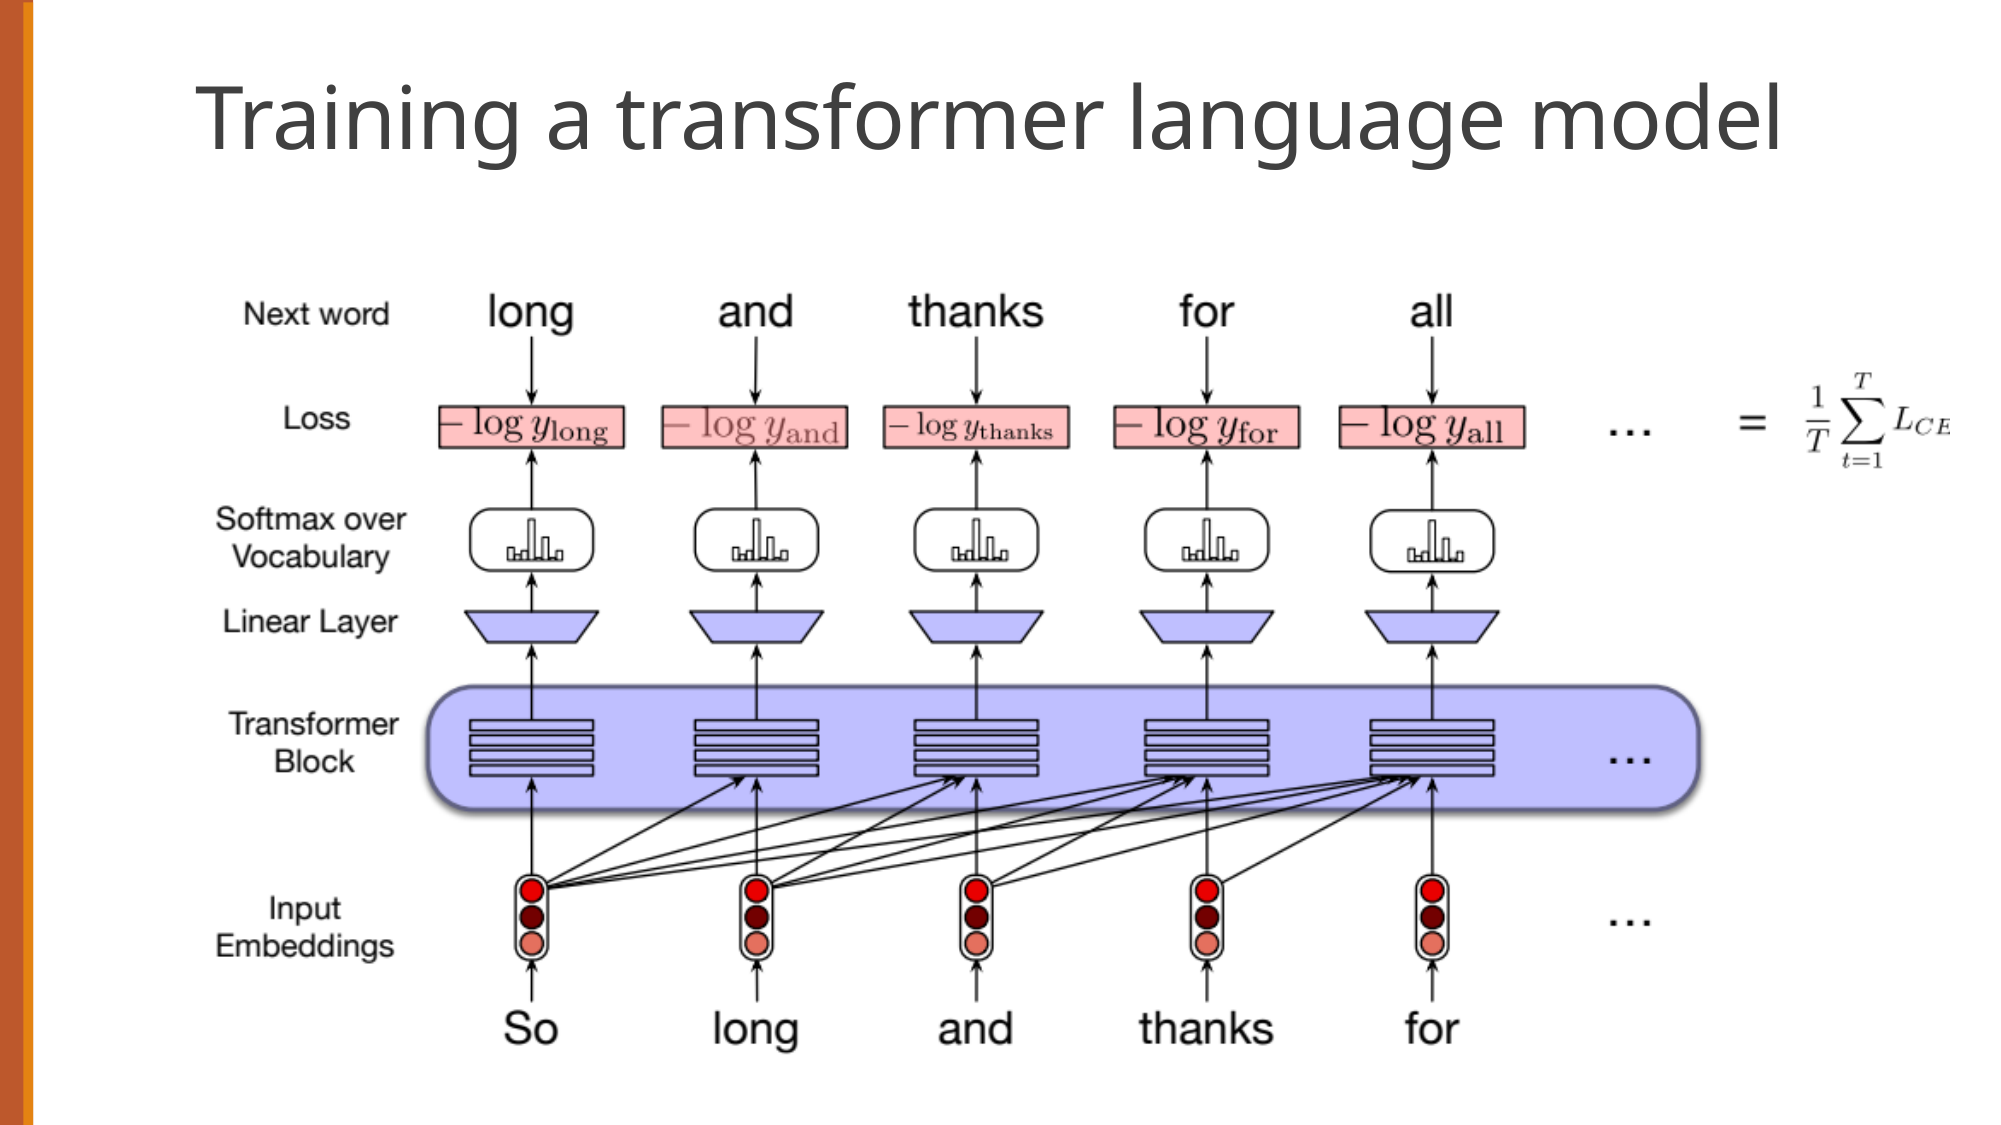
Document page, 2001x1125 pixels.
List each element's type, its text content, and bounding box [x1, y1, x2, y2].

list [203, 283, 1951, 1055]
title Training a transformer language model [180, 26, 1830, 175]
